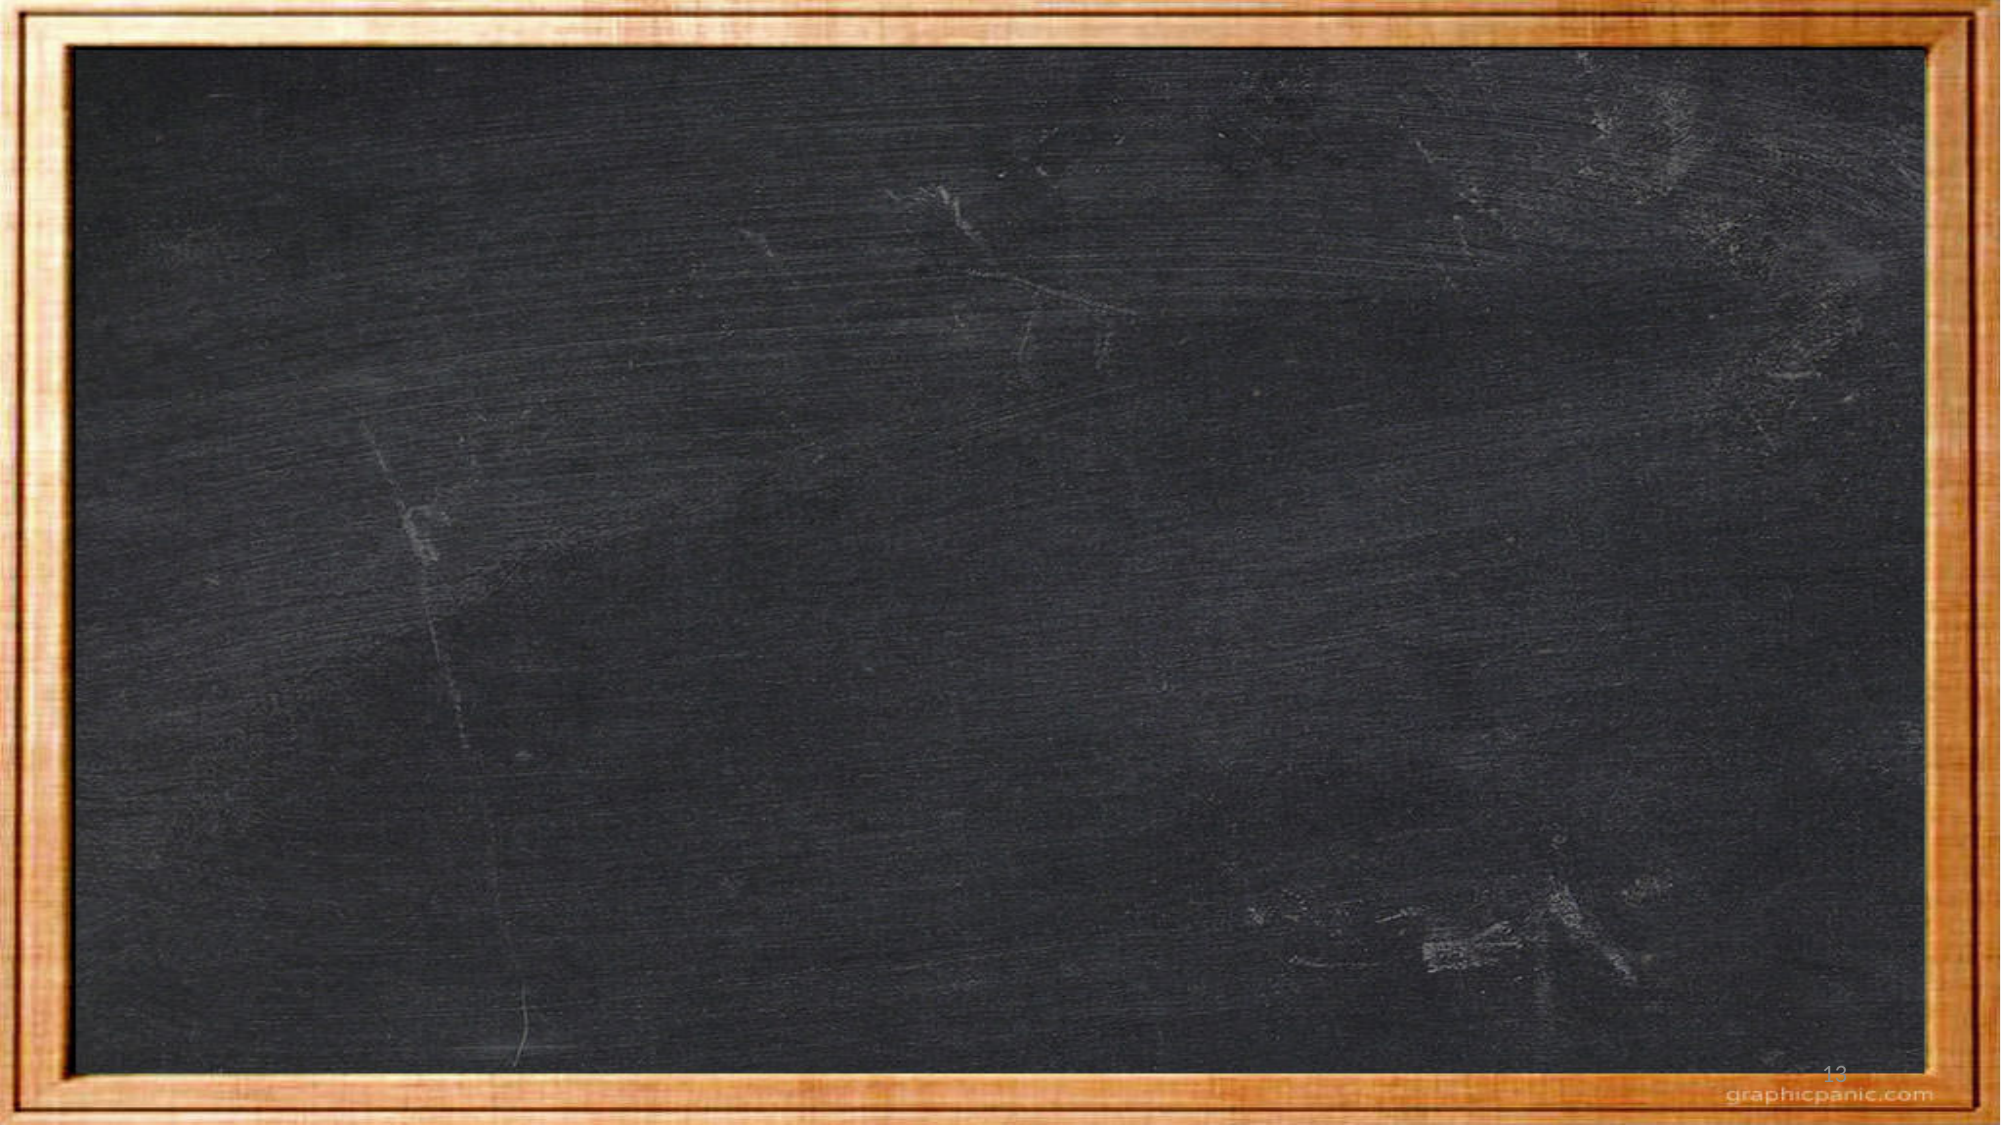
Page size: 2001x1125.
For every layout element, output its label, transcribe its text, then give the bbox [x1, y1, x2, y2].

slide_number 13 [1412, 1042, 1863, 1103]
picture [0, 0, 2001, 1125]
